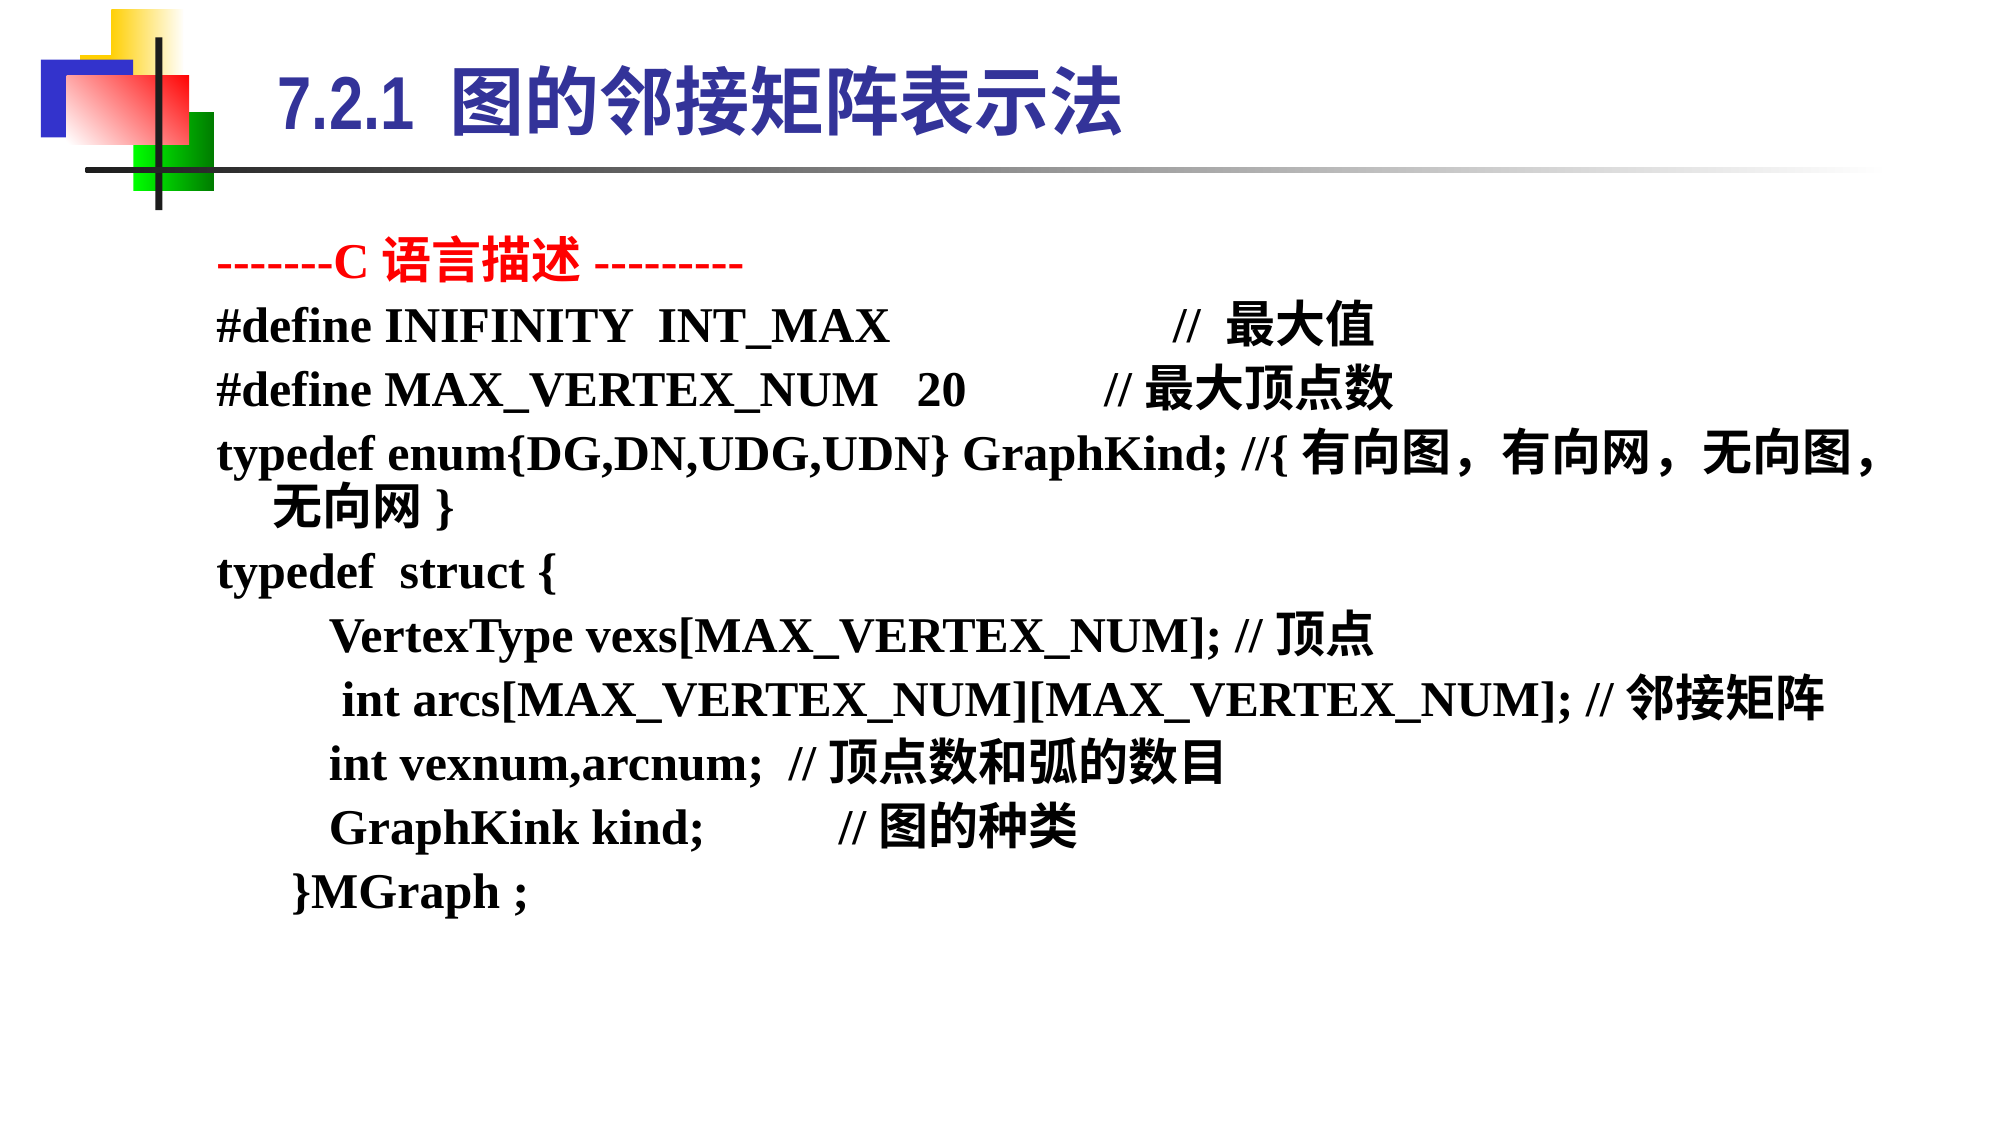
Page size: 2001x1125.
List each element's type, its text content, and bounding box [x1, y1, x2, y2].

text_box 7.2.1 图的邻接矩阵表示法 [262, 46, 1664, 185]
list -------C语言描述--------- #define INIFINITY INT_MAX // 最大值 #define MAX_VERTEX_NUM 20 //最大顶点数 typedef enum{DG,DN,UDG,UDN} GraphKind; //{有向图，有向网，无向图，无向网} typedef struct { VertexType vexs[MAX_VERTEX_NUM]; //顶点 int arcs[MAX_VERTEX_NUM][MAX_VERTEX_NUM]; //邻接矩阵 int vexnum,arcnum; //顶点数和弧的数目 GraphKink kind; //图的种类 }MGraph ; [201, 228, 1902, 1059]
